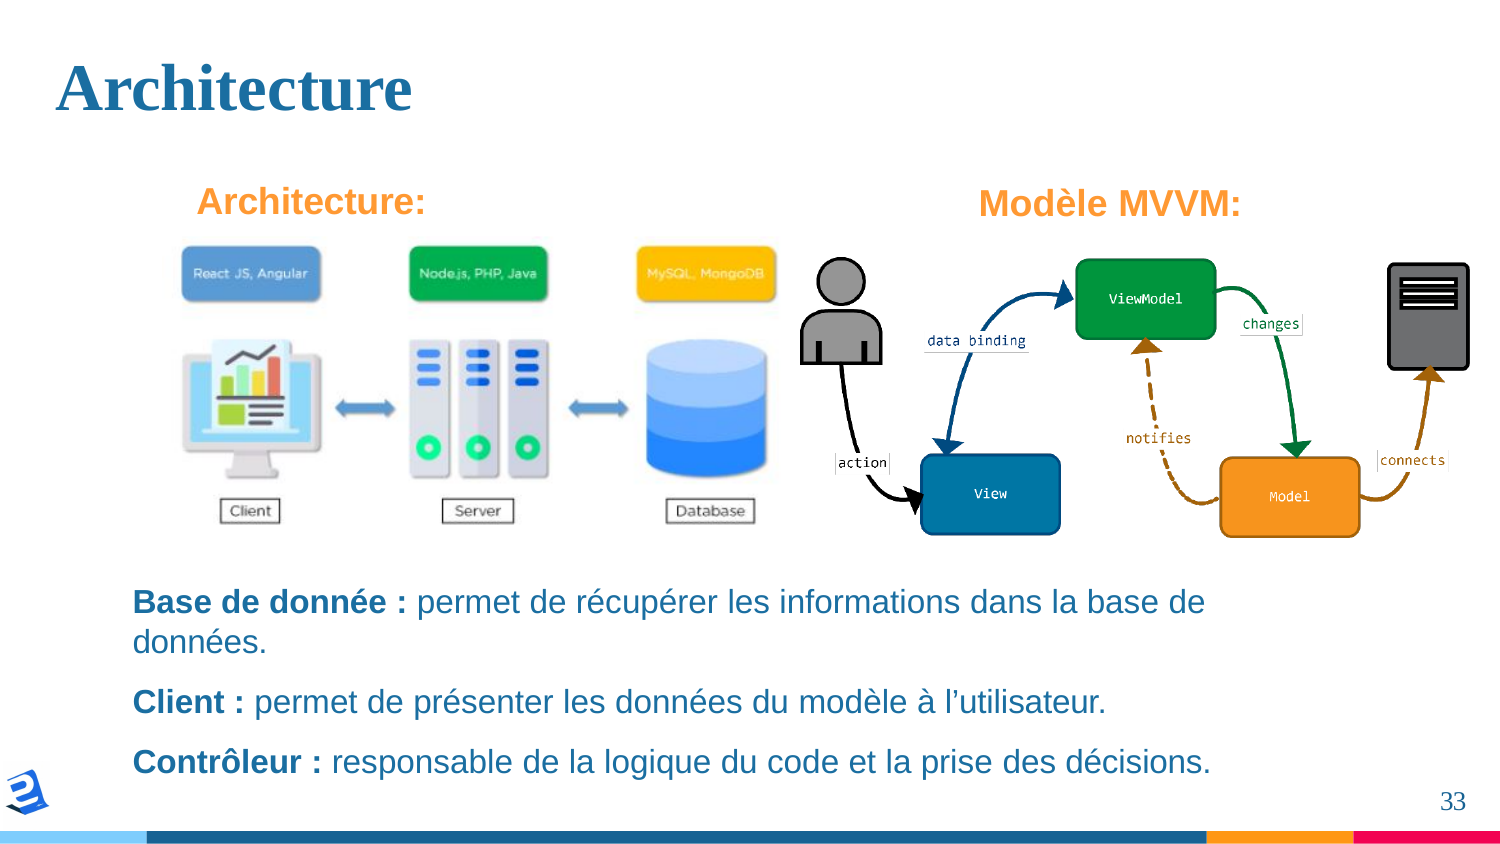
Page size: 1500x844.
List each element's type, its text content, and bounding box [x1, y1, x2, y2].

text_box Architecture: [194, 174, 432, 222]
slide_number 33 [1433, 784, 1476, 844]
title Architecture [20, 14, 488, 185]
picture [3, 761, 50, 830]
text_box Modèle MVVM: [976, 176, 1268, 224]
text_box Base de donnée : permet de récupérer les informations dans la base de données. Client : permet de présenter les données du modèle à l’utilisateur. Contrôleur : responsable de la logique du code et la prise des décisions. [130, 558, 1350, 780]
picture [162, 225, 1473, 562]
